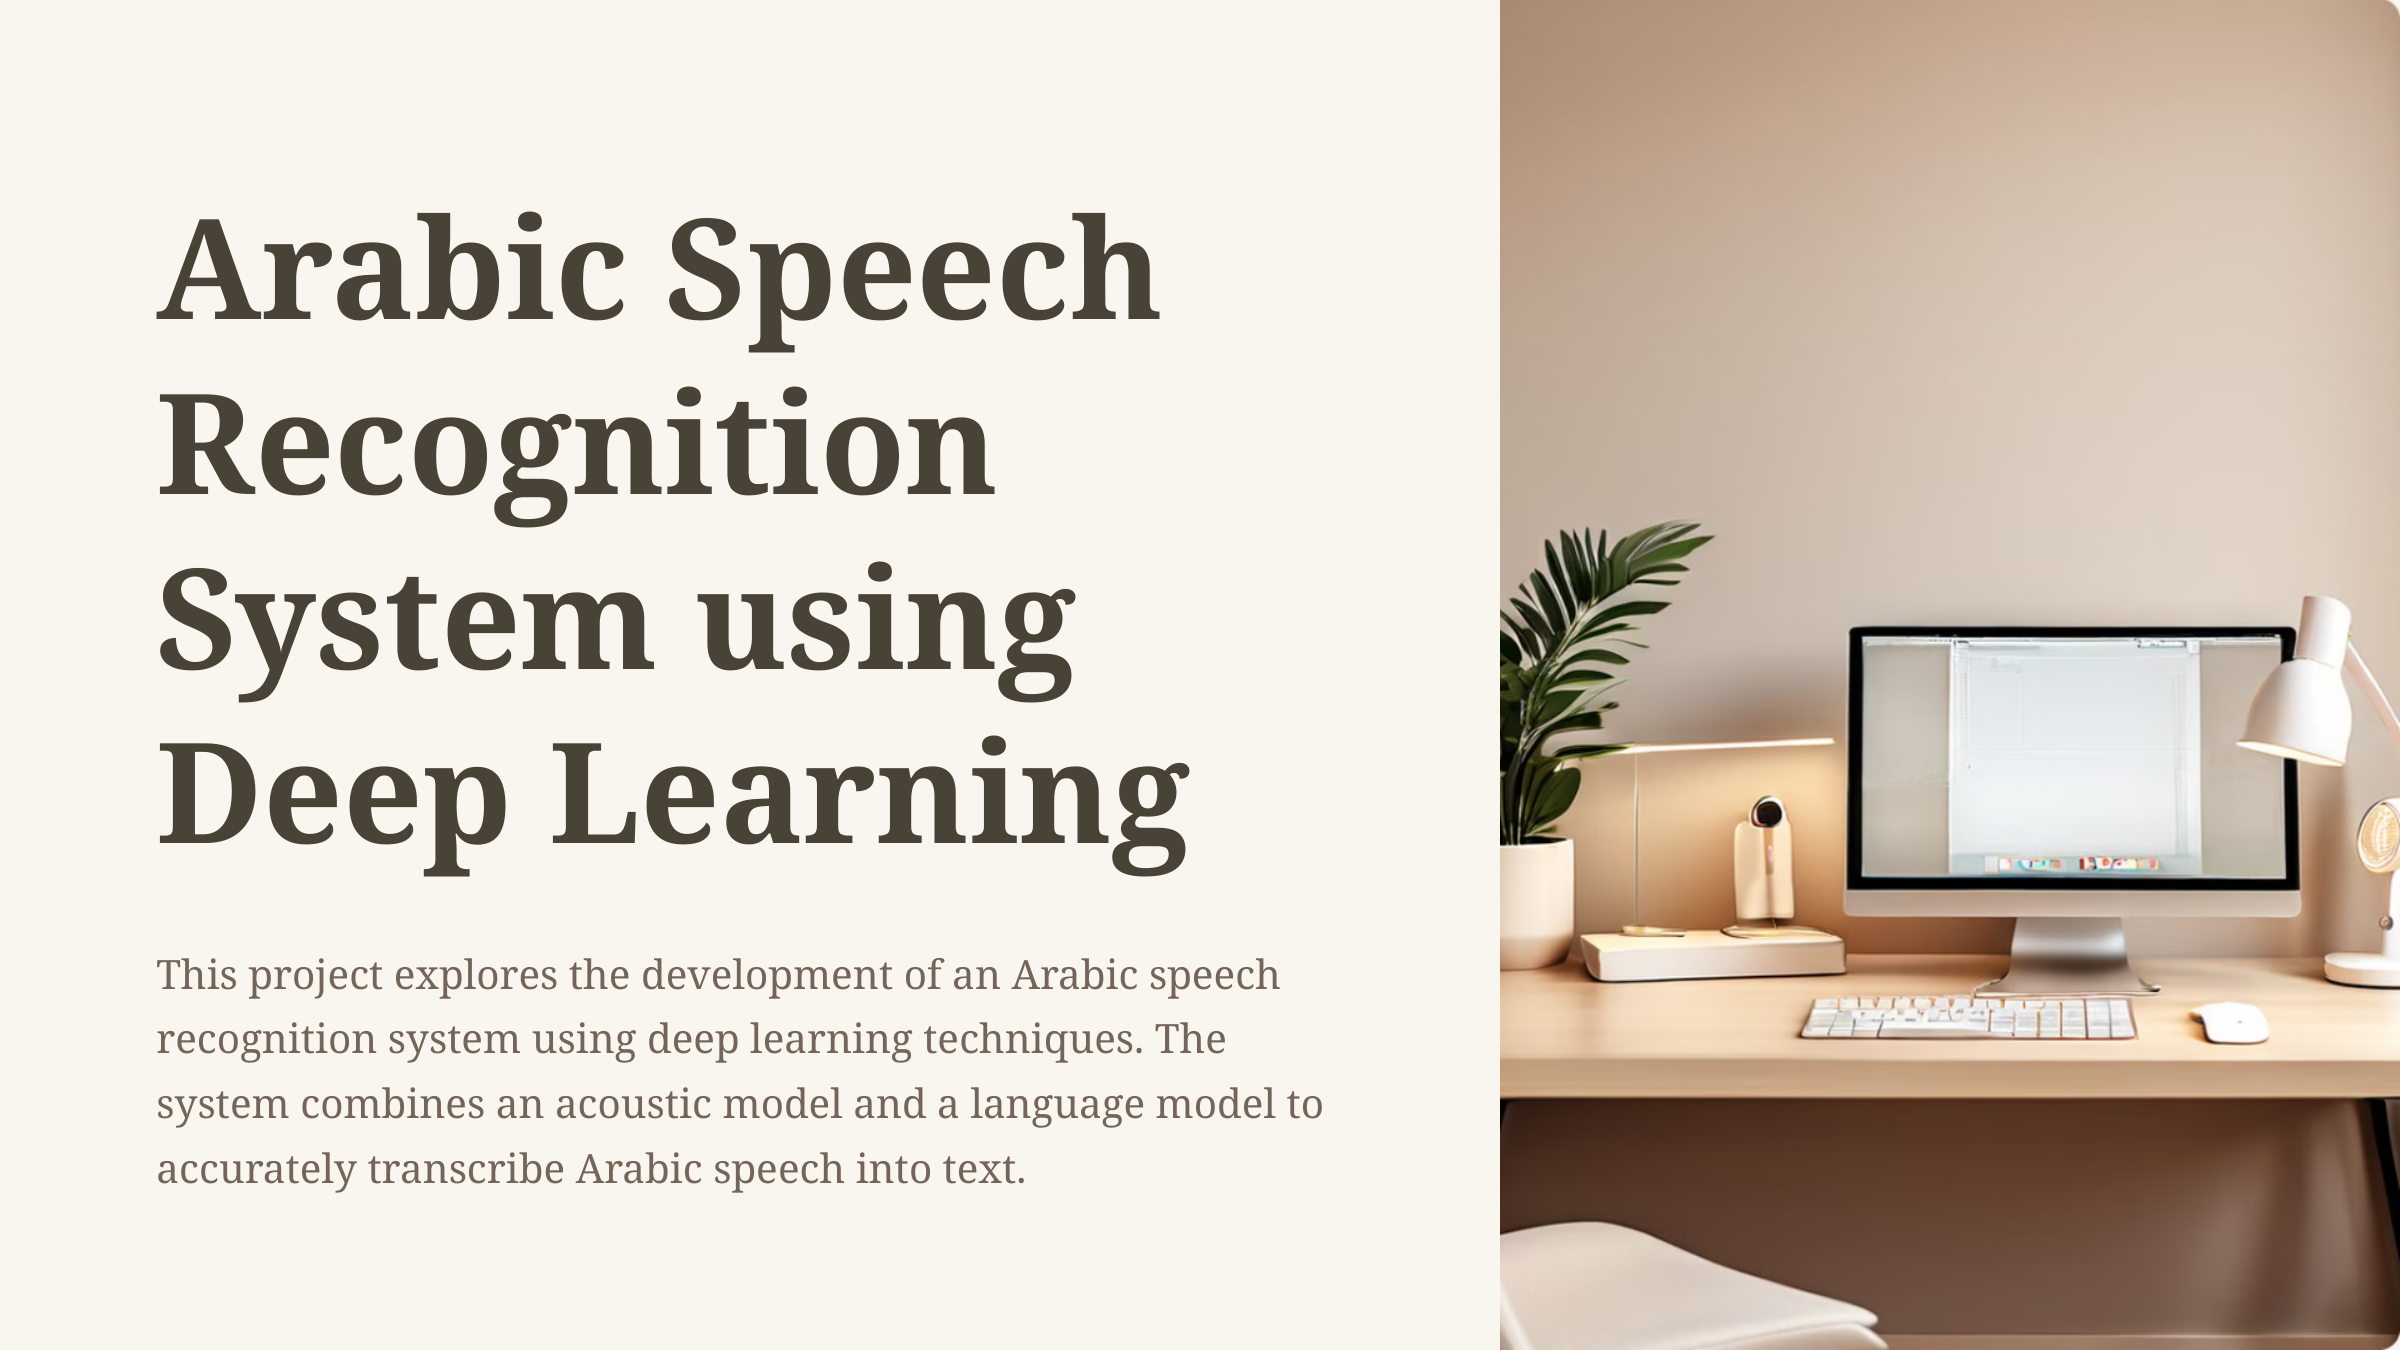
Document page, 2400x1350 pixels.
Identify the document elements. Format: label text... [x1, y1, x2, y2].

text_box Arabic Speech Recognition System using Deep Learning [141, 165, 1359, 865]
text_box This project explores the development of an Arabic speech recognition system using deep learning techniques. The system combines an acoustic model and a language model to accurately transcribe Arabic speech into text. [141, 925, 1359, 1185]
picture [1499, 0, 2400, 1350]
text_box [0, 0, 1499, 1350]
